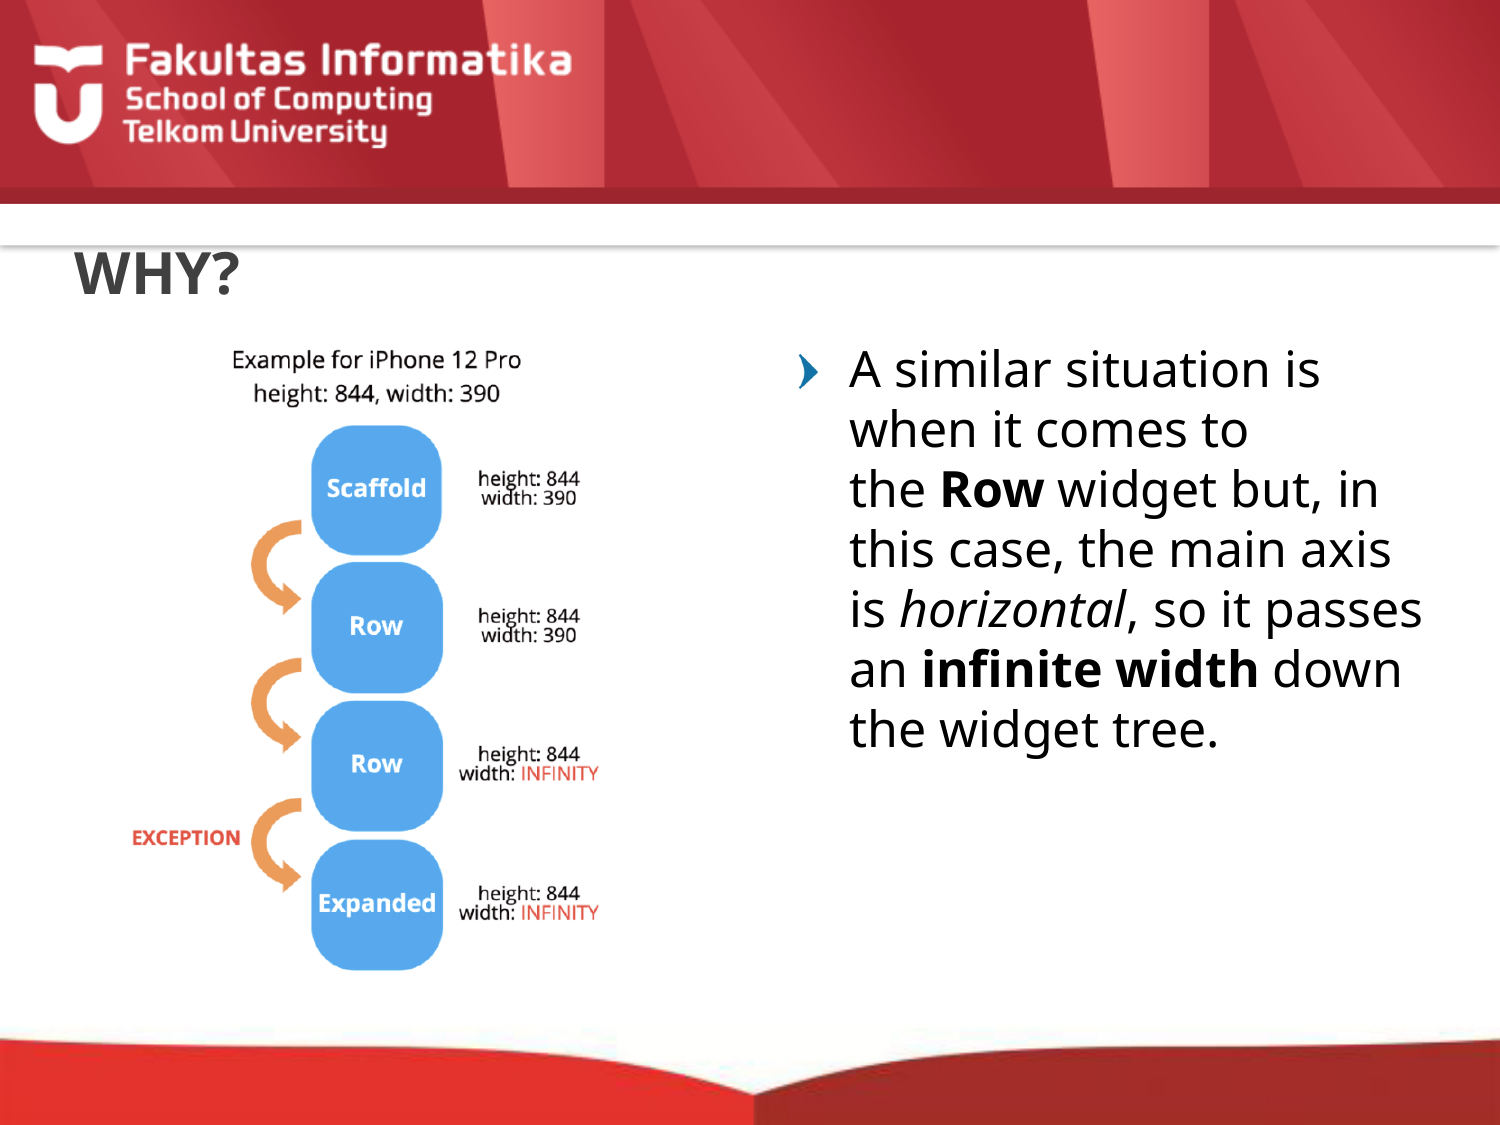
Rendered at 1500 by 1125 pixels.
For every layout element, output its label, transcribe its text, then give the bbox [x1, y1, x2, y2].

picture [792, 343, 822, 391]
picture [112, 329, 673, 987]
text_box A similar situation is when it comes to the Row widget but, in this case, the main axis is horizontal, so it passes an infinite width down the widget tree. [777, 329, 1440, 987]
picture [0, 0, 1500, 203]
title WHY? [59, 219, 1440, 325]
picture [0, 1024, 1500, 1125]
